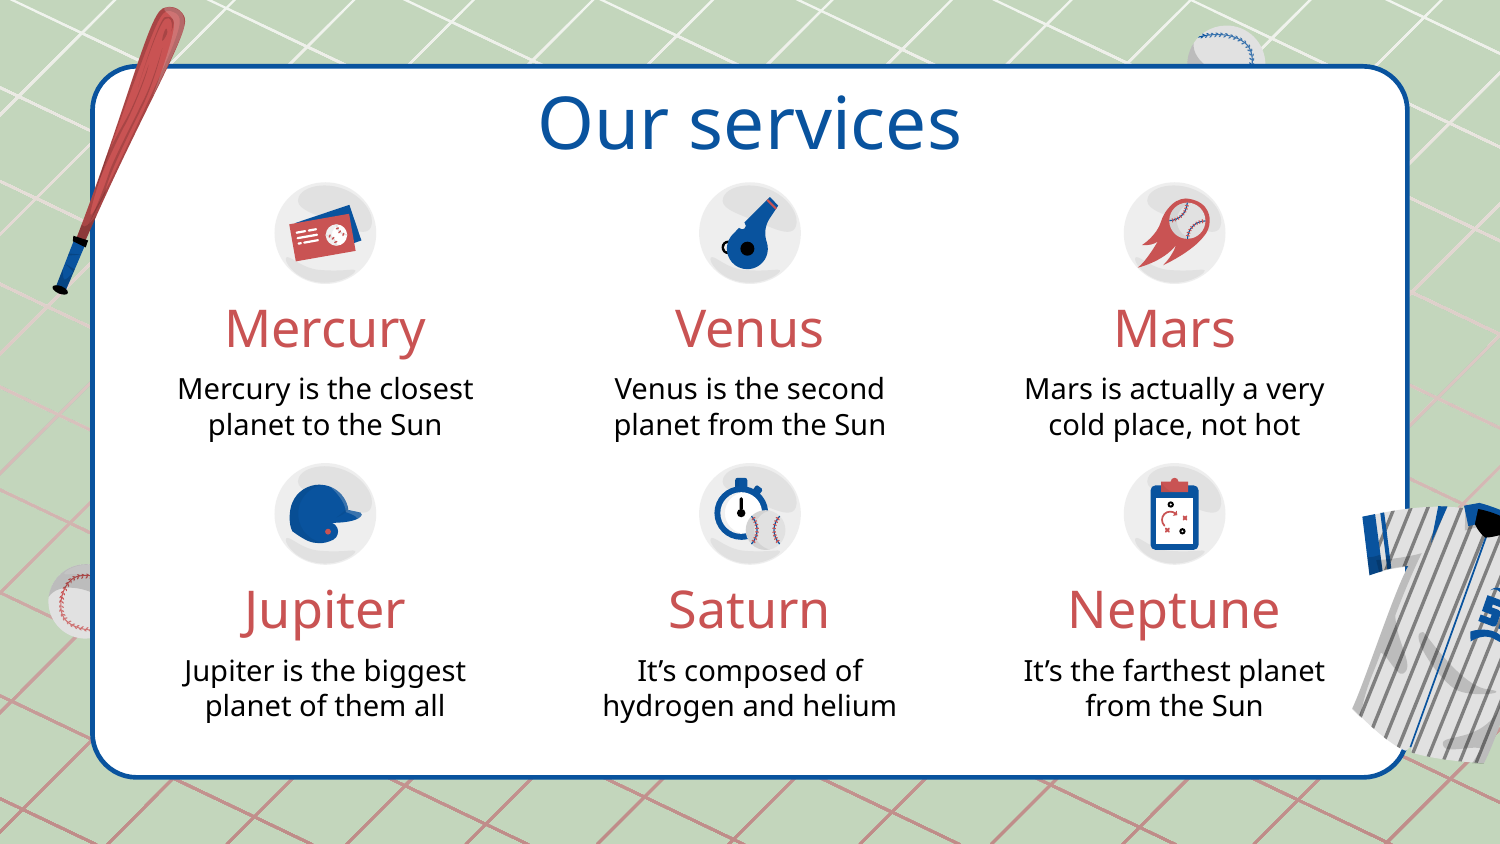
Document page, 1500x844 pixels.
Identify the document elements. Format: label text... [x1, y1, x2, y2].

title Mercury [155, 290, 496, 362]
subtitle Venus is the second planet from the Sun [579, 362, 921, 450]
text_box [288, 484, 363, 544]
subtitle Mars is actually a very cold place, not hot [1004, 363, 1345, 450]
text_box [698, 181, 802, 285]
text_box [721, 196, 779, 270]
title Saturn [579, 571, 921, 643]
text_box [1137, 198, 1212, 268]
title Neptune [1004, 571, 1345, 644]
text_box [288, 204, 362, 262]
subtitle It’s composed of hydrogen and helium [579, 643, 921, 731]
title Our services [118, 72, 1382, 167]
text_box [1123, 462, 1226, 566]
subtitle Jupiter is the biggest planet of them all [155, 643, 496, 731]
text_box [274, 462, 377, 566]
subtitle It’s the farthest planet from the Sun [1004, 644, 1345, 731]
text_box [274, 181, 377, 285]
title Jupiter [155, 571, 496, 643]
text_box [1123, 181, 1226, 285]
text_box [714, 477, 786, 551]
title Mars [1004, 290, 1345, 363]
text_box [1150, 477, 1199, 551]
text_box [698, 462, 802, 566]
subtitle Mercury is the closest planet to the Sun [155, 362, 496, 450]
title Venus [579, 290, 921, 362]
